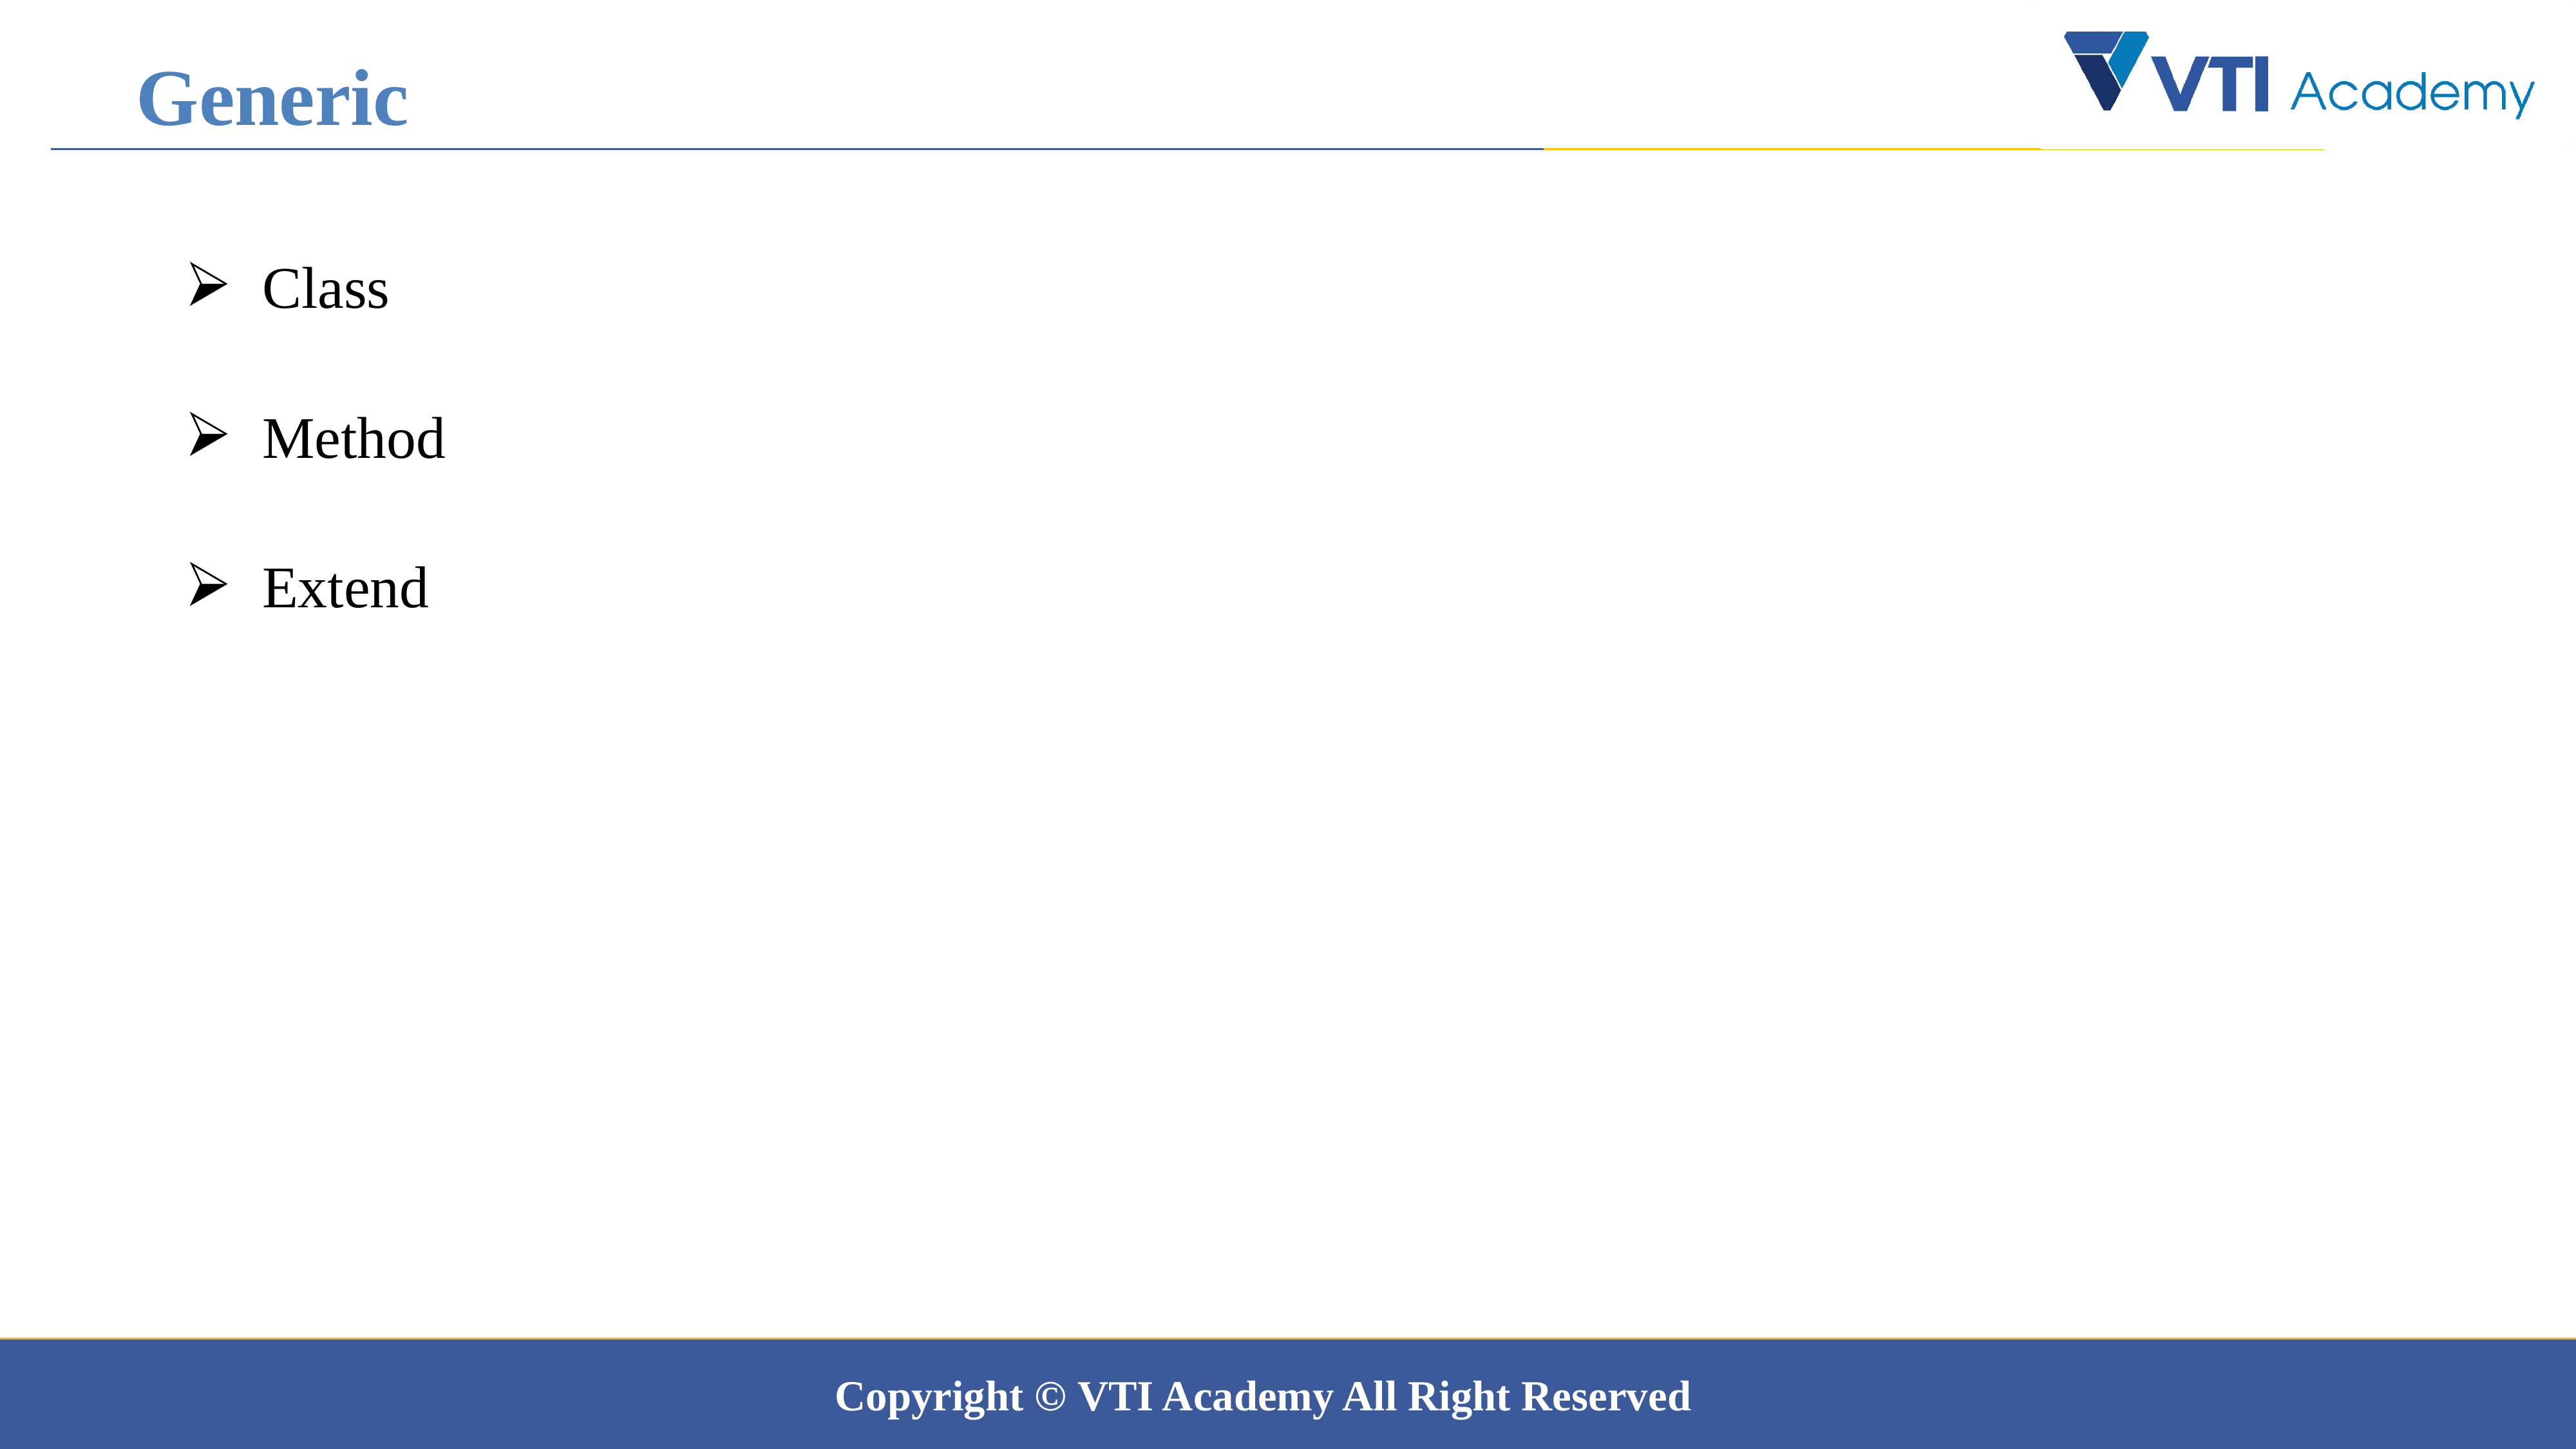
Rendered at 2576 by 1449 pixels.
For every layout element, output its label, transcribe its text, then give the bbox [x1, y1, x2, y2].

text_box Class Method Extend [177, 243, 1063, 697]
text_box Generic [126, 60, 1357, 126]
picture [2034, 0, 2576, 149]
